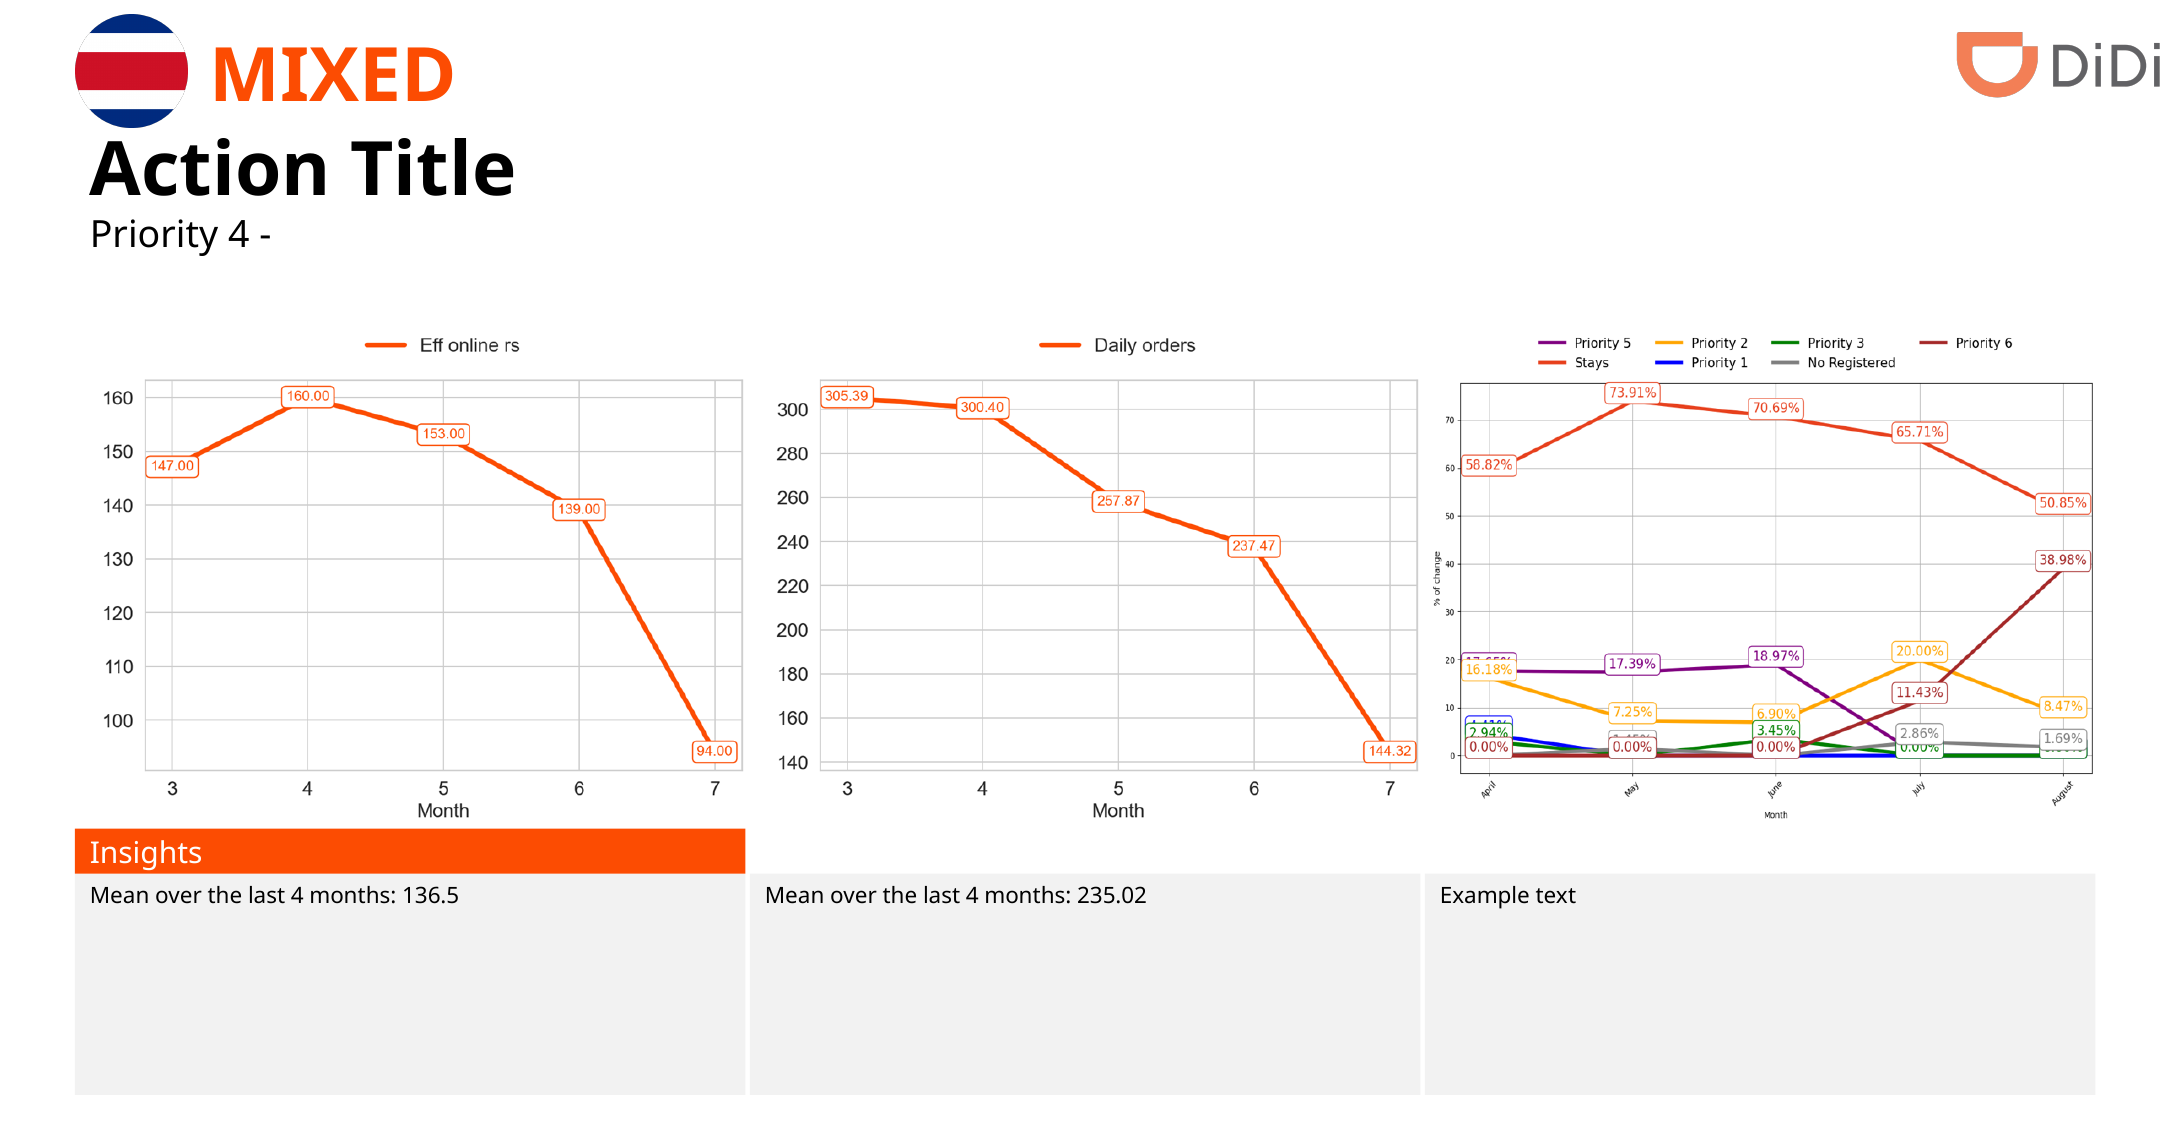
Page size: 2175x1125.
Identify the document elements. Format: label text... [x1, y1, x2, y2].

text_box Action Title [74, 127, 2175, 202]
text_box Example text [1424, 873, 2096, 1095]
text_box Priority 4 - [74, 202, 2175, 263]
picture [1949, 1, 2175, 129]
picture [74, 322, 2101, 829]
picture [74, 14, 188, 128]
text_box Mean over the last 4 months: 136.5 [74, 874, 746, 1095]
text_box Mean over the last 4 months: 235.02 [749, 873, 1421, 1095]
text_box Insights [74, 837, 746, 874]
text_box MIXED [194, 15, 1800, 127]
